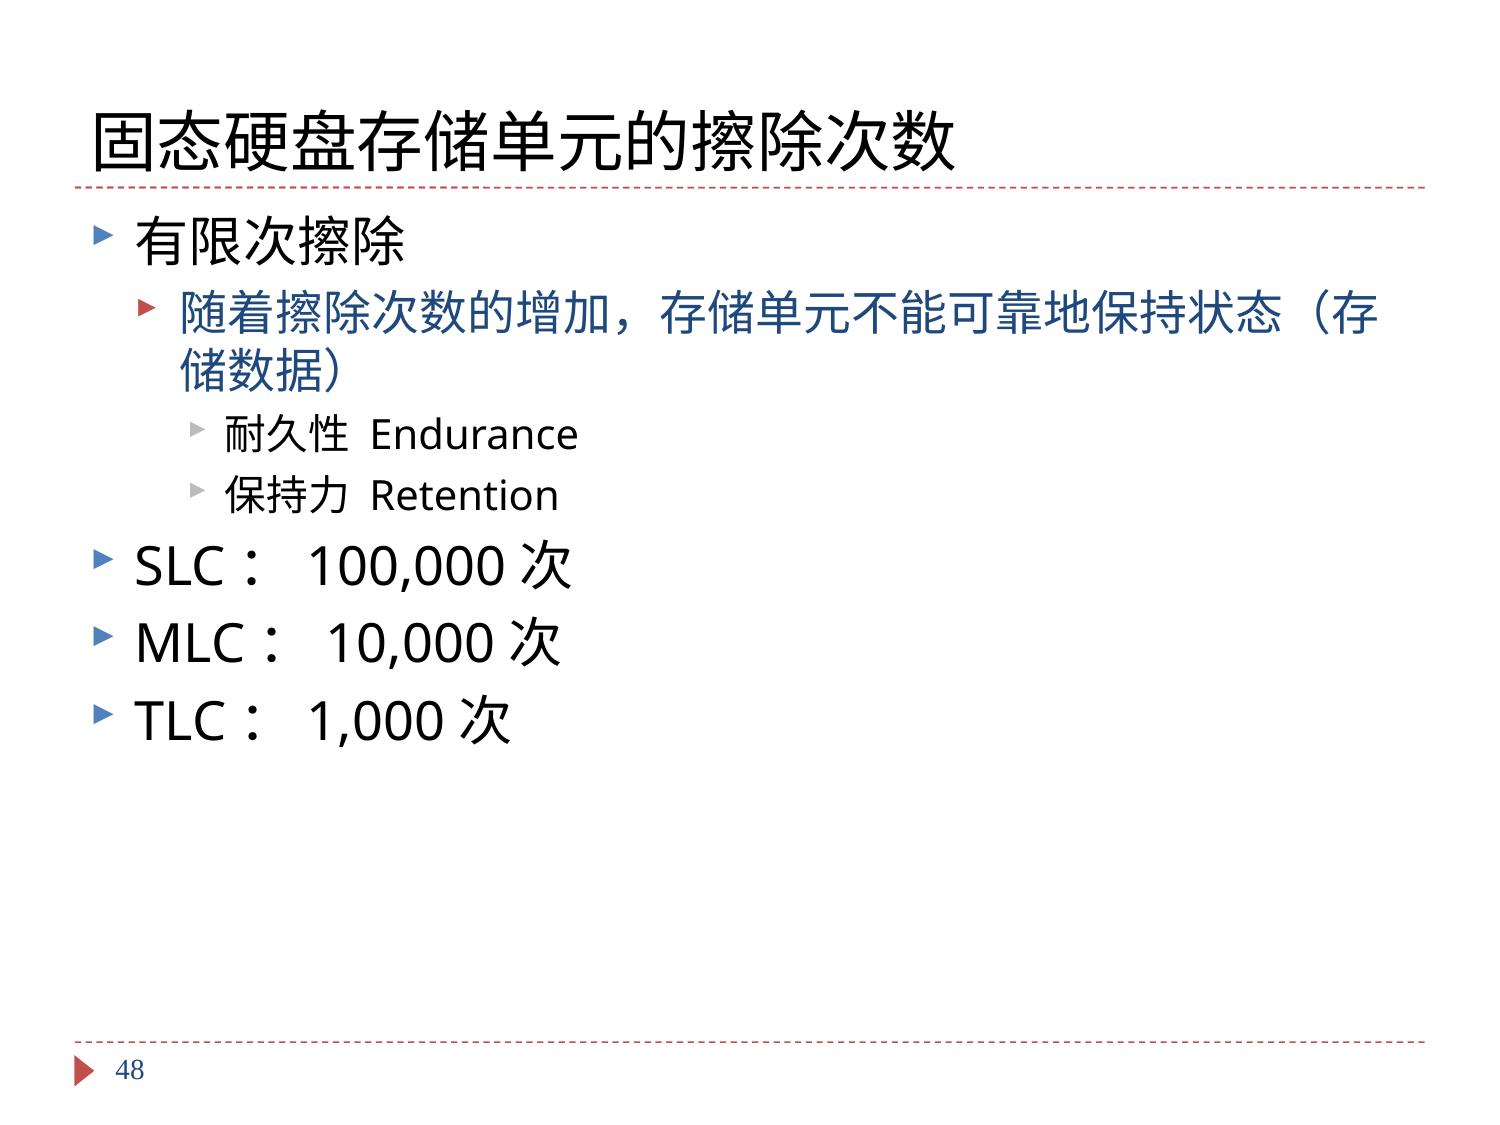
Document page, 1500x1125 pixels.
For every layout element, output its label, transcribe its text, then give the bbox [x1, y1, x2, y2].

title 固态硬盘存储单元的擦除次数 [75, 24, 1425, 188]
list 有限次擦除 随着擦除次数的增加，存储单元不能可靠地保持状态（存储数据） 耐久性 Endurance 保持力 Retention SLC：100,000次 MLC：10,000次 TLC：1,000次 [75, 200, 1425, 1006]
slide_number 48 [100, 1042, 426, 1103]
